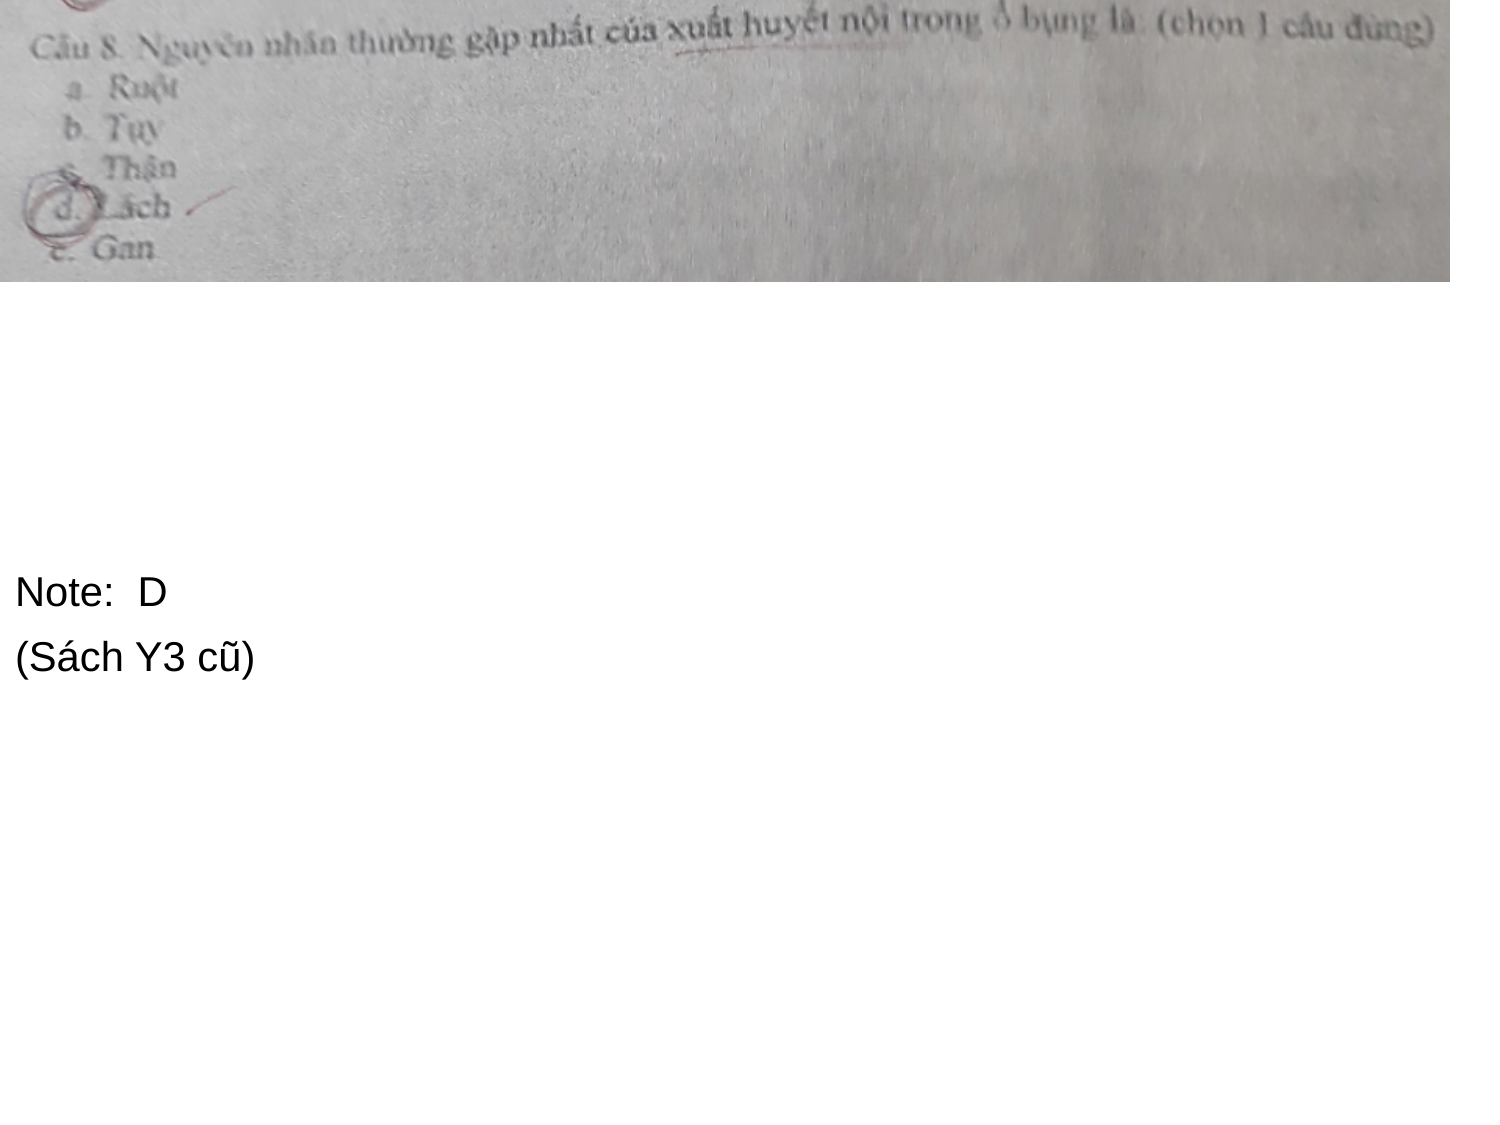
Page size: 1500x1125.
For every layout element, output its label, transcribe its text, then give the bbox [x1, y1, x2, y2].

subtitle Note: D (Sách Y3 cũ) [0, 562, 1500, 1094]
picture [0, 0, 1450, 282]
